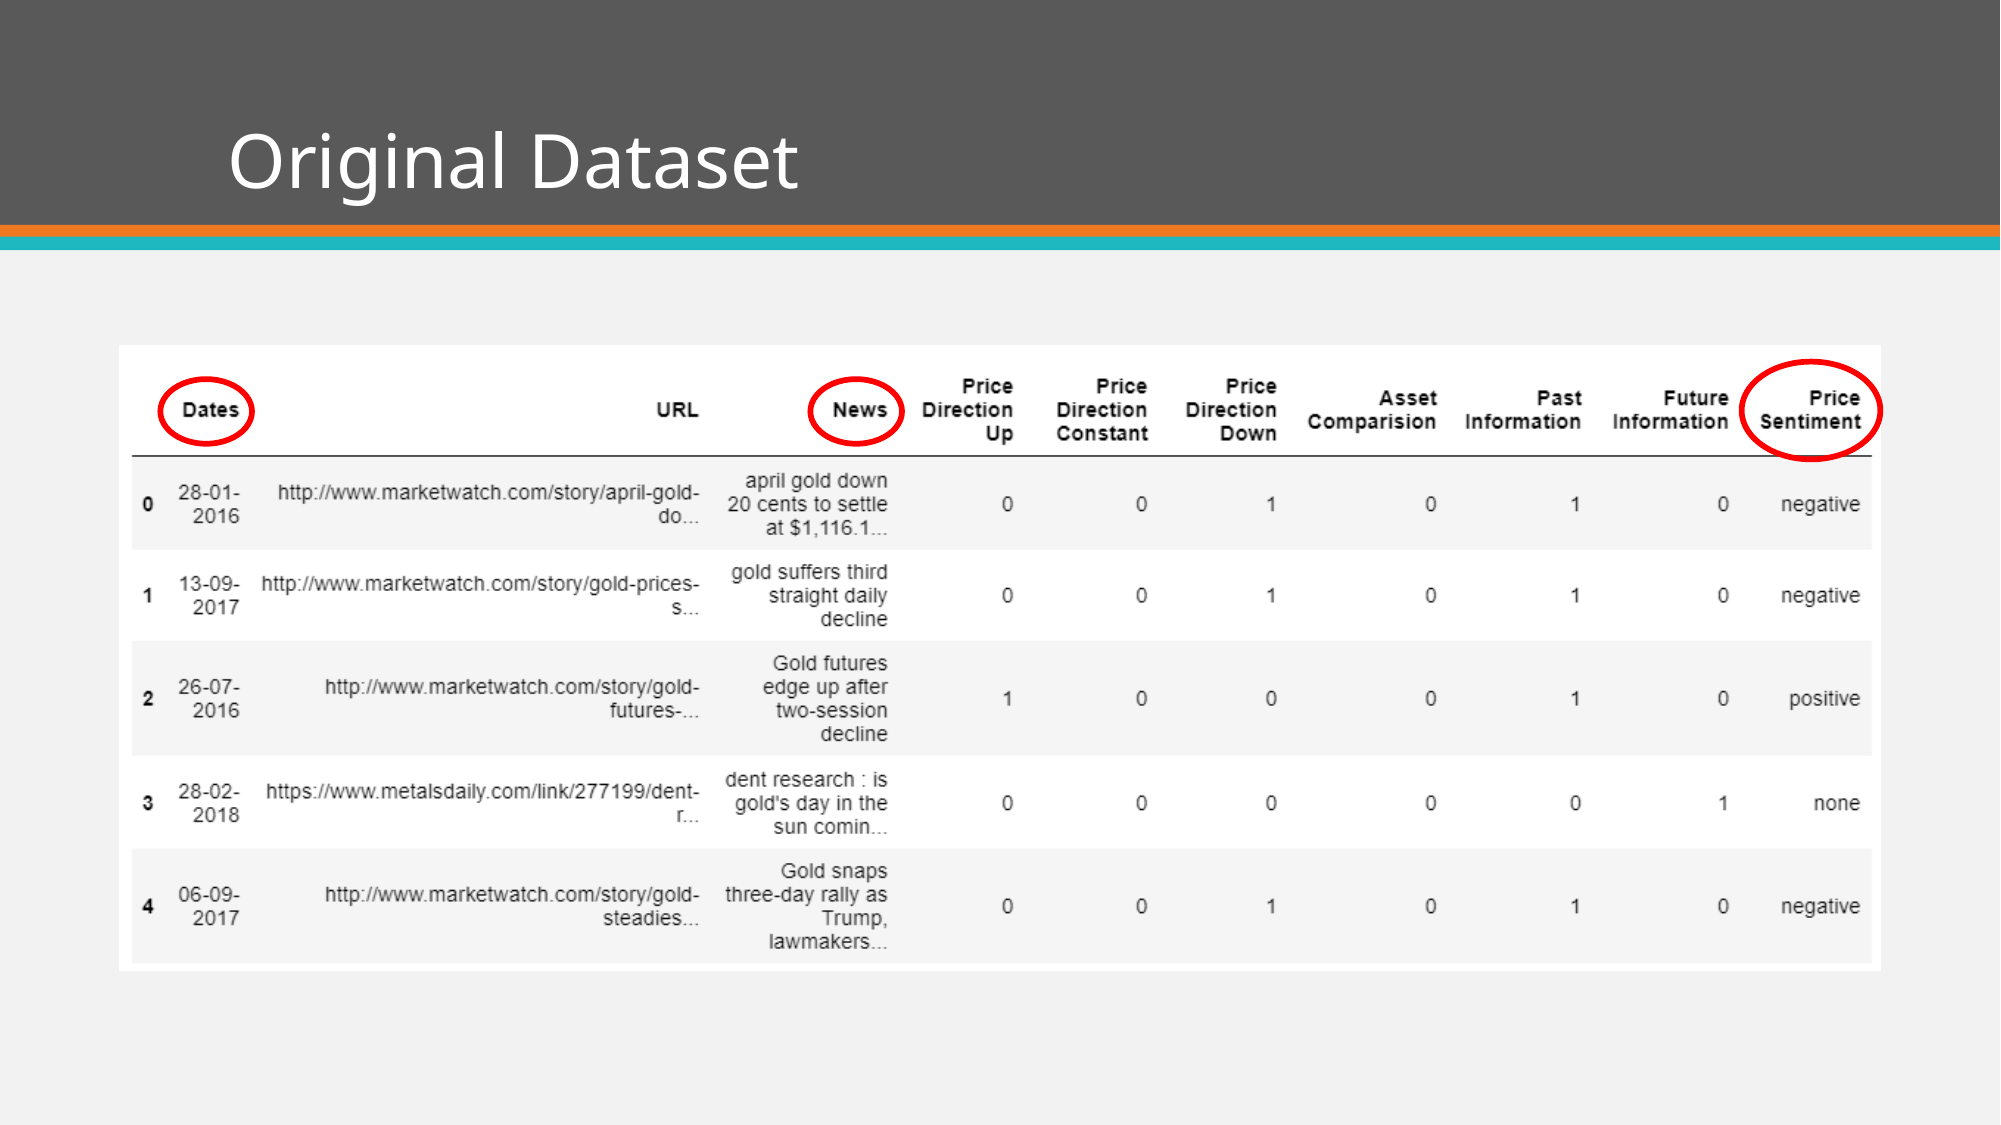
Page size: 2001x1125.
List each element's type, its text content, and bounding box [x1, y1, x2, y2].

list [119, 345, 1881, 971]
title Original Dataset [212, 41, 1788, 212]
